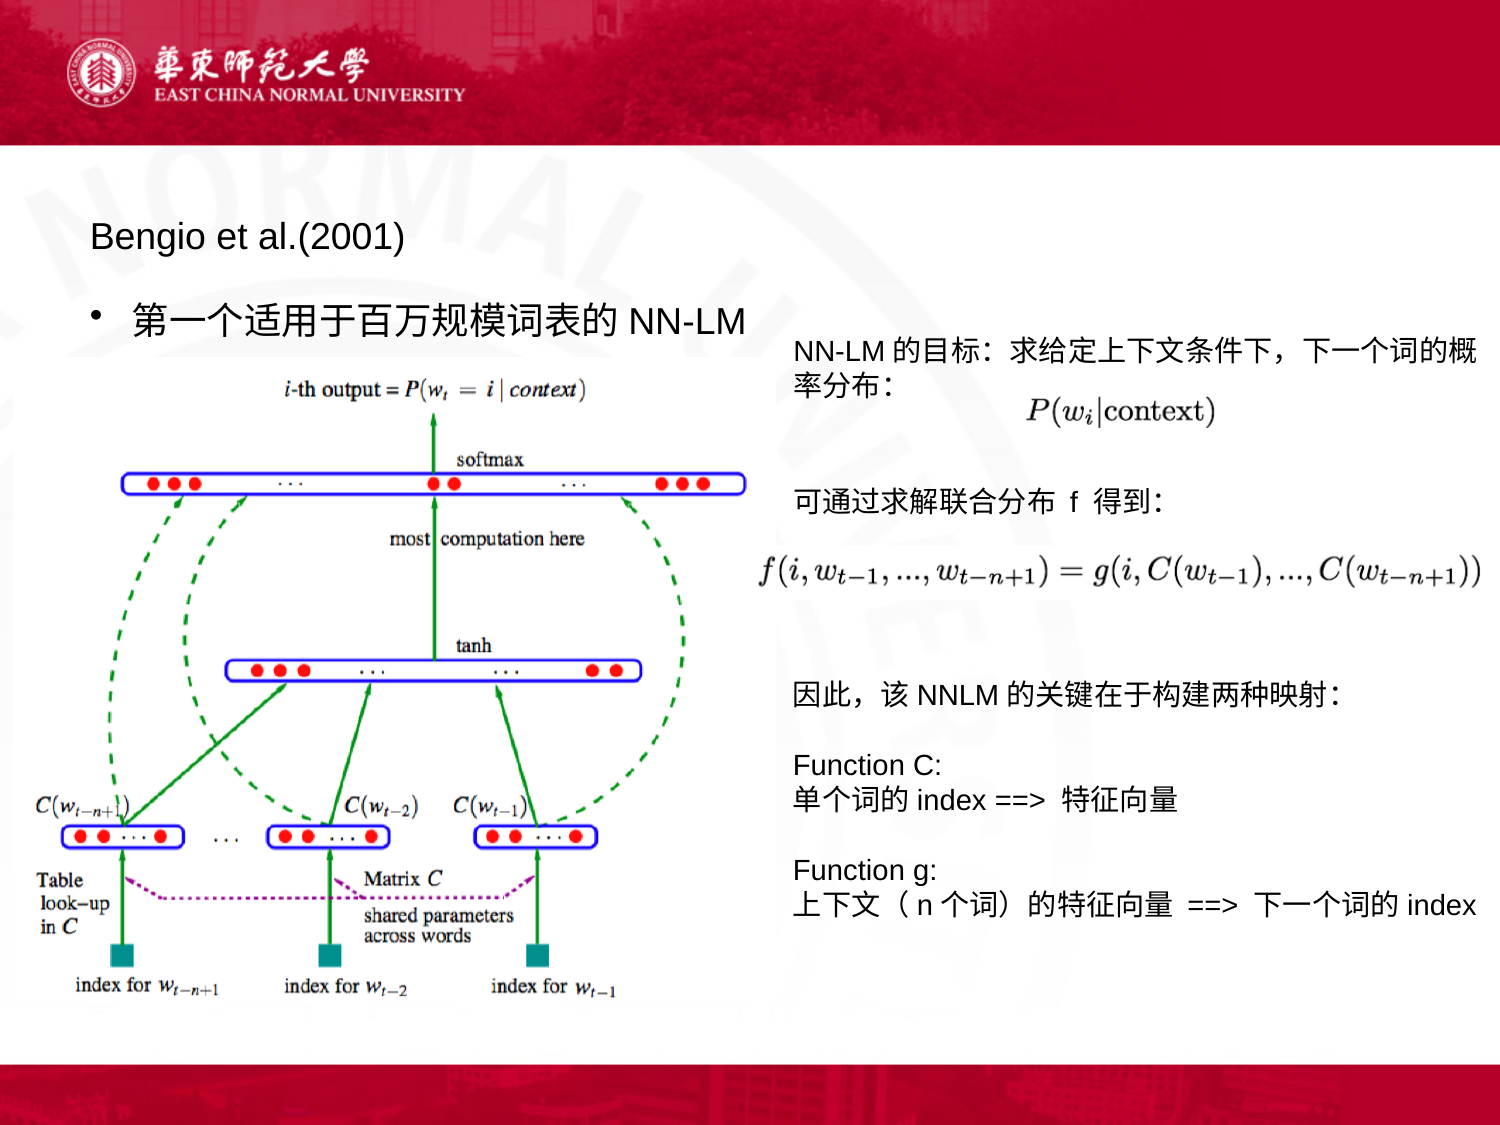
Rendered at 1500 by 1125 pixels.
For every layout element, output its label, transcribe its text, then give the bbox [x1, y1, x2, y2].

list 第一个适用于百万规模词表的NN-LM [74, 289, 1405, 381]
text_box 因此，该NNLM的关键在于构建两种映射： Function C: 单个词的index ==> 特征向量 Function g: 上下文（n个词）的特征向量 ==> 下一个词的index [778, 669, 1497, 929]
text_box 可通过求解联合分布 f 得到： [778, 476, 1423, 526]
text_box NN-LM的目标：求给定上下文条件下，下一个词的概率分布： [778, 324, 1500, 410]
picture [0, 0, 1500, 1125]
text_box Bengio et al.(2001) [75, 204, 720, 265]
